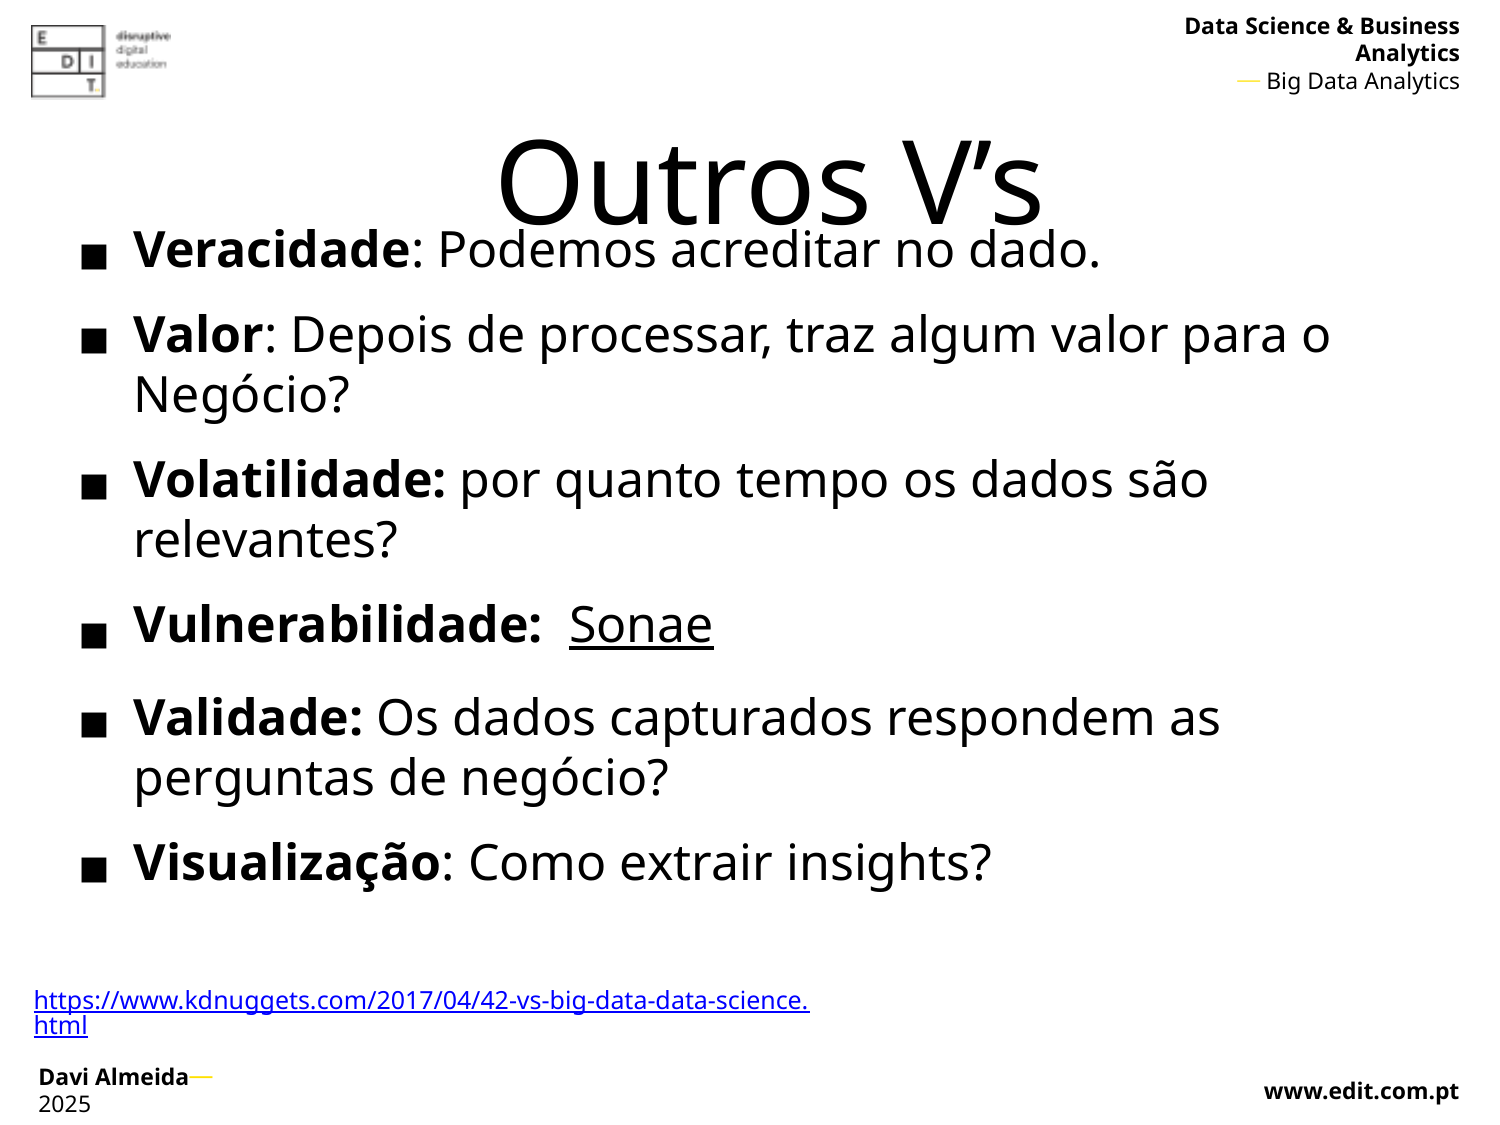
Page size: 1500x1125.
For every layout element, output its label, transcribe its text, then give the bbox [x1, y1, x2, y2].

text_box Davi Almeida⎯ 2025 [32, 1056, 266, 1124]
text_box Veracidade: Podemos acreditar no dado. Valor: Depois de processar, traz algum valor para o Negócio? Volatilidade: por quanto tempo os dados são relevantes? Vulnerabilidade: Sonae Validade: Os dados capturados respondem as perguntas de negócio? Visualização: Como extrair insights? [18, 217, 1402, 951]
text_box Data Science & Business Analytics ⎯ Big Data Analytics [1068, 5, 1467, 100]
text_box www.edit.com.pt [1258, 1070, 1473, 1110]
title Outros V’s [98, 138, 1442, 218]
picture [31, 25, 171, 100]
text_box https://www.kdnuggets.com/2017/04/42-vs-big-data-data-science.html [18, 976, 829, 1026]
